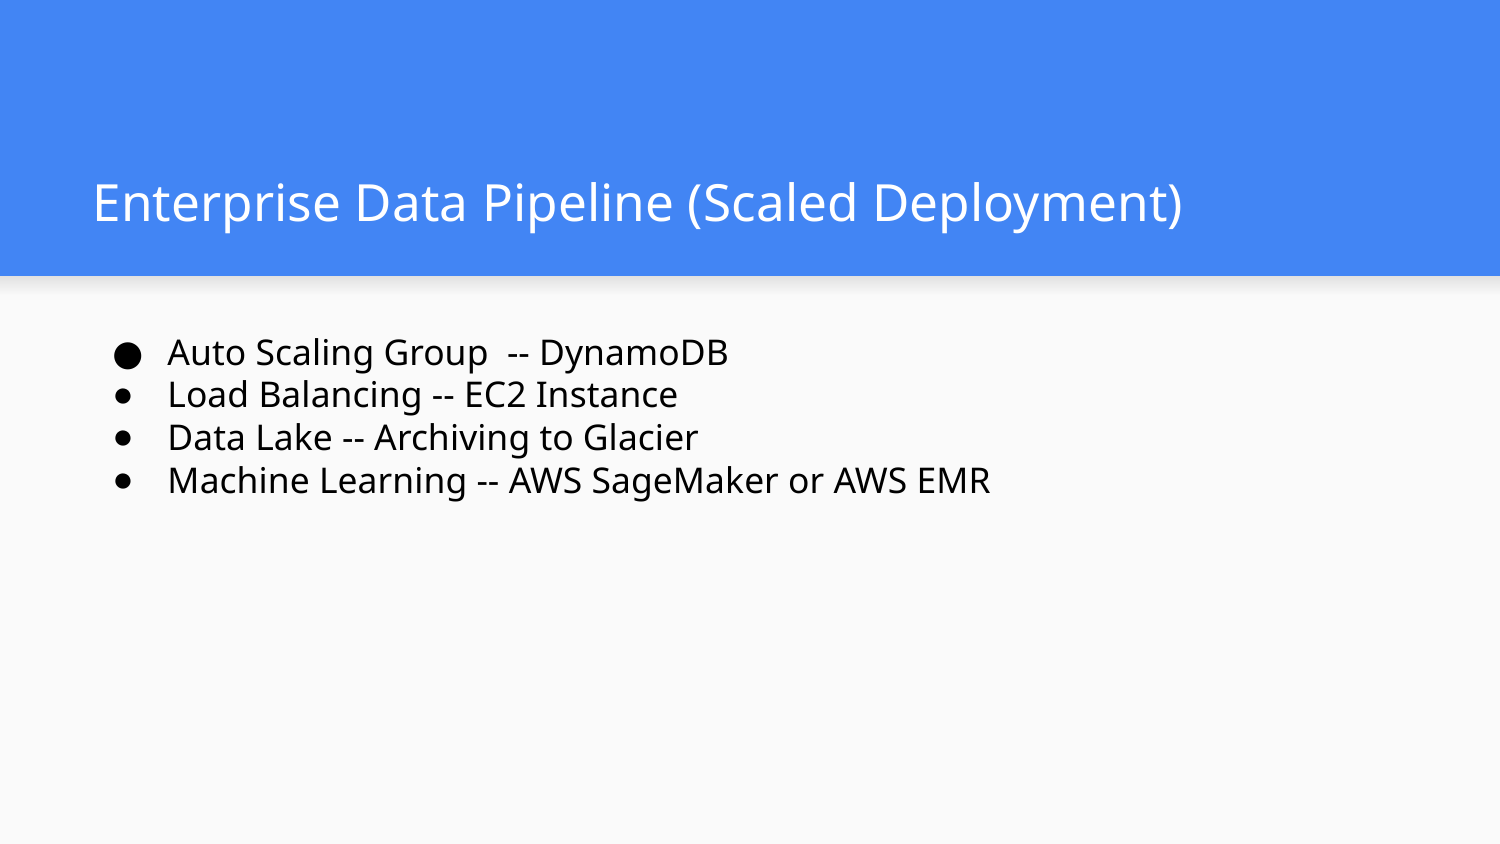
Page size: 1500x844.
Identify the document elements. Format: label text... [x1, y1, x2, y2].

list Auto Scaling Group -- DynamoDB Load Balancing -- EC2 Instance Data Lake -- Archiving to Glacier Machine Learning -- AWS SageMaker or AWS EMR [77, 314, 1427, 760]
title Enterprise Data Pipeline (Scaled Deployment) [77, 121, 1427, 248]
